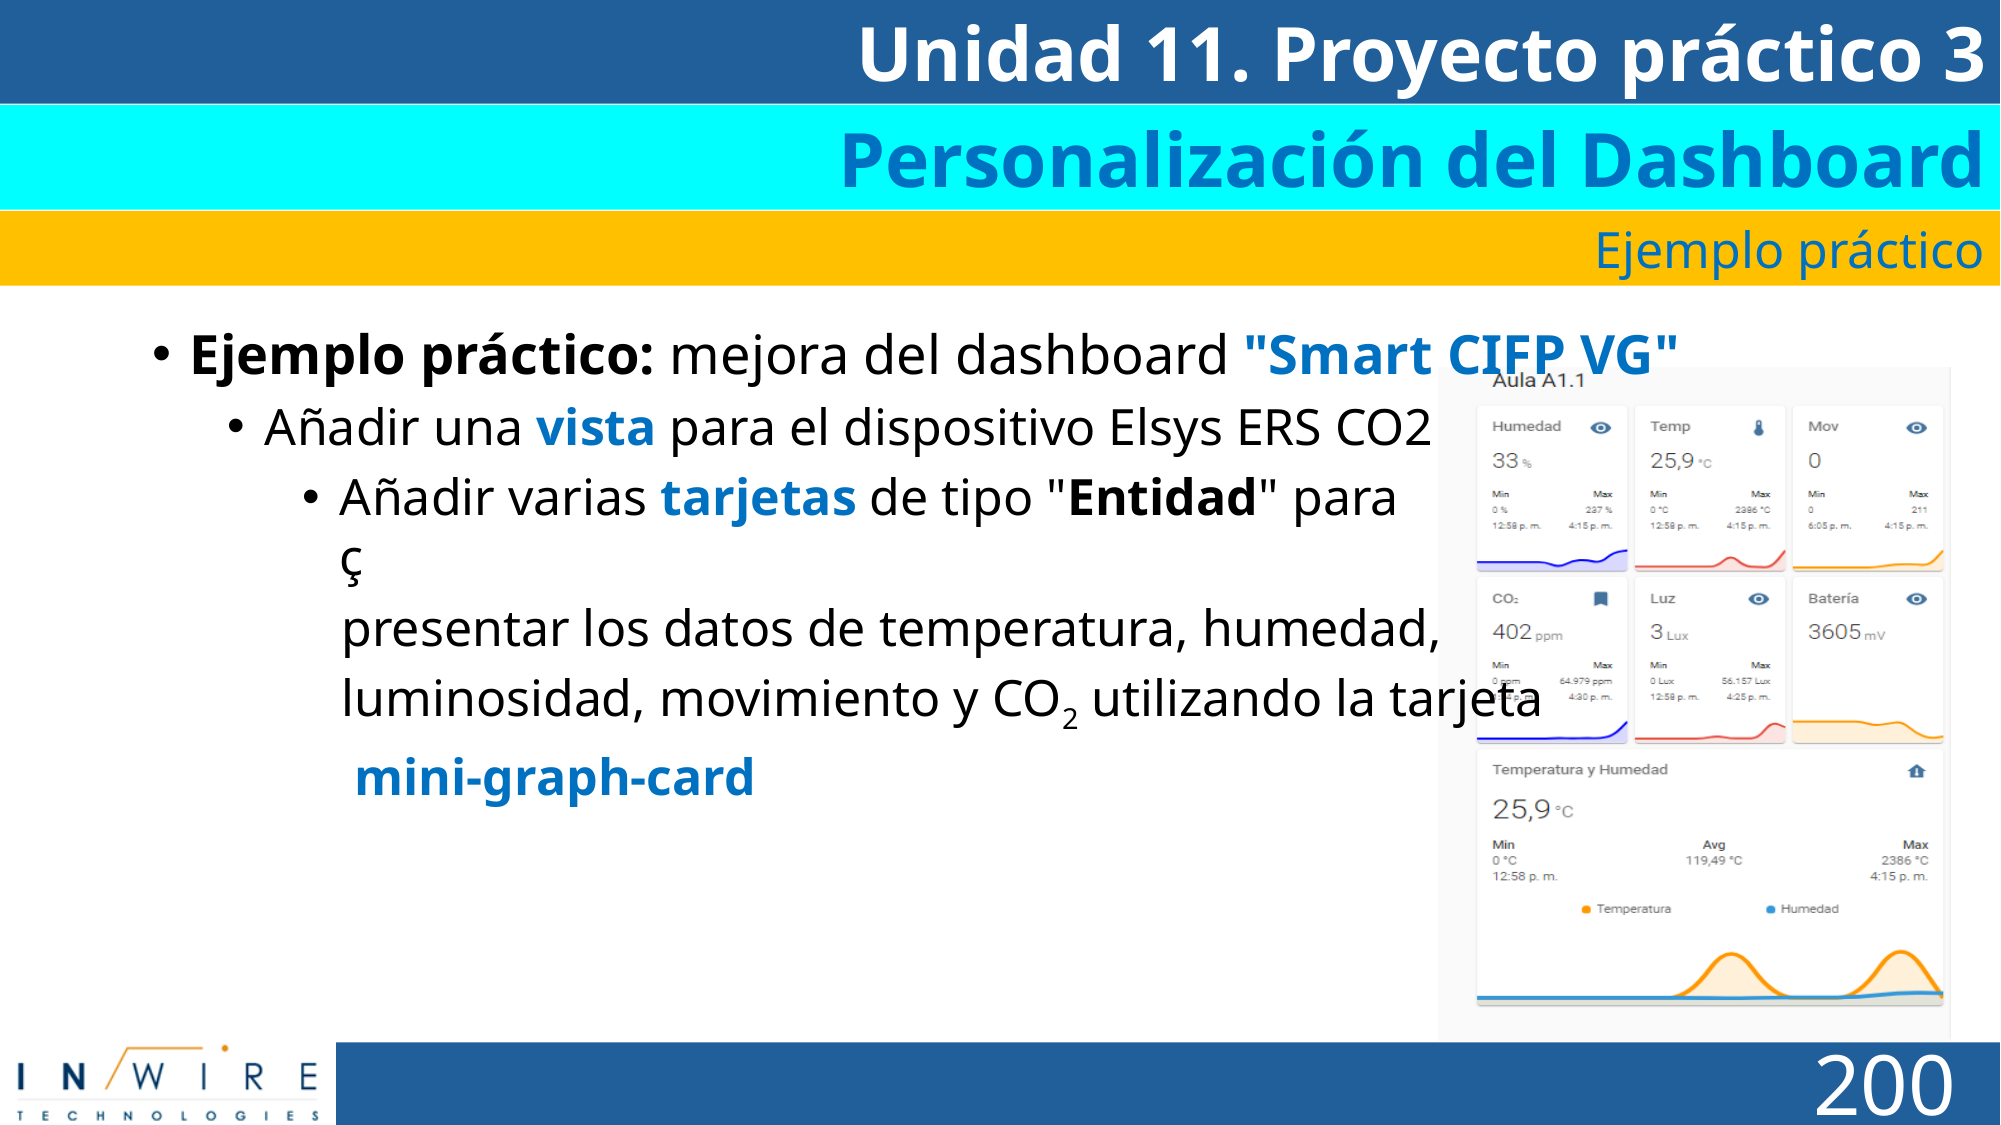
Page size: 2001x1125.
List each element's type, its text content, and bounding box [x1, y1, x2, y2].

text_box Ejemplo práctico: mejora del dashboard "Smart CIFP VG" Añadir una vista para el dispositivo Elsys ERS CO2 Añadir varias tarjetas de tipo "Entidad" para ç presentar los datos de temperatura, humedad, luminosidad, movimiento y CO2 utilizando la tarjeta mini-graph-card [137, 299, 1863, 1014]
picture [1438, 367, 1952, 1042]
text_box Ejemplo práctico [0, 210, 2000, 286]
picture [0, 1037, 336, 1125]
text_box Unidad 11. Proyecto práctico 3 [0, 0, 2000, 104]
text_box Personalización del Dashboard [0, 104, 2000, 210]
